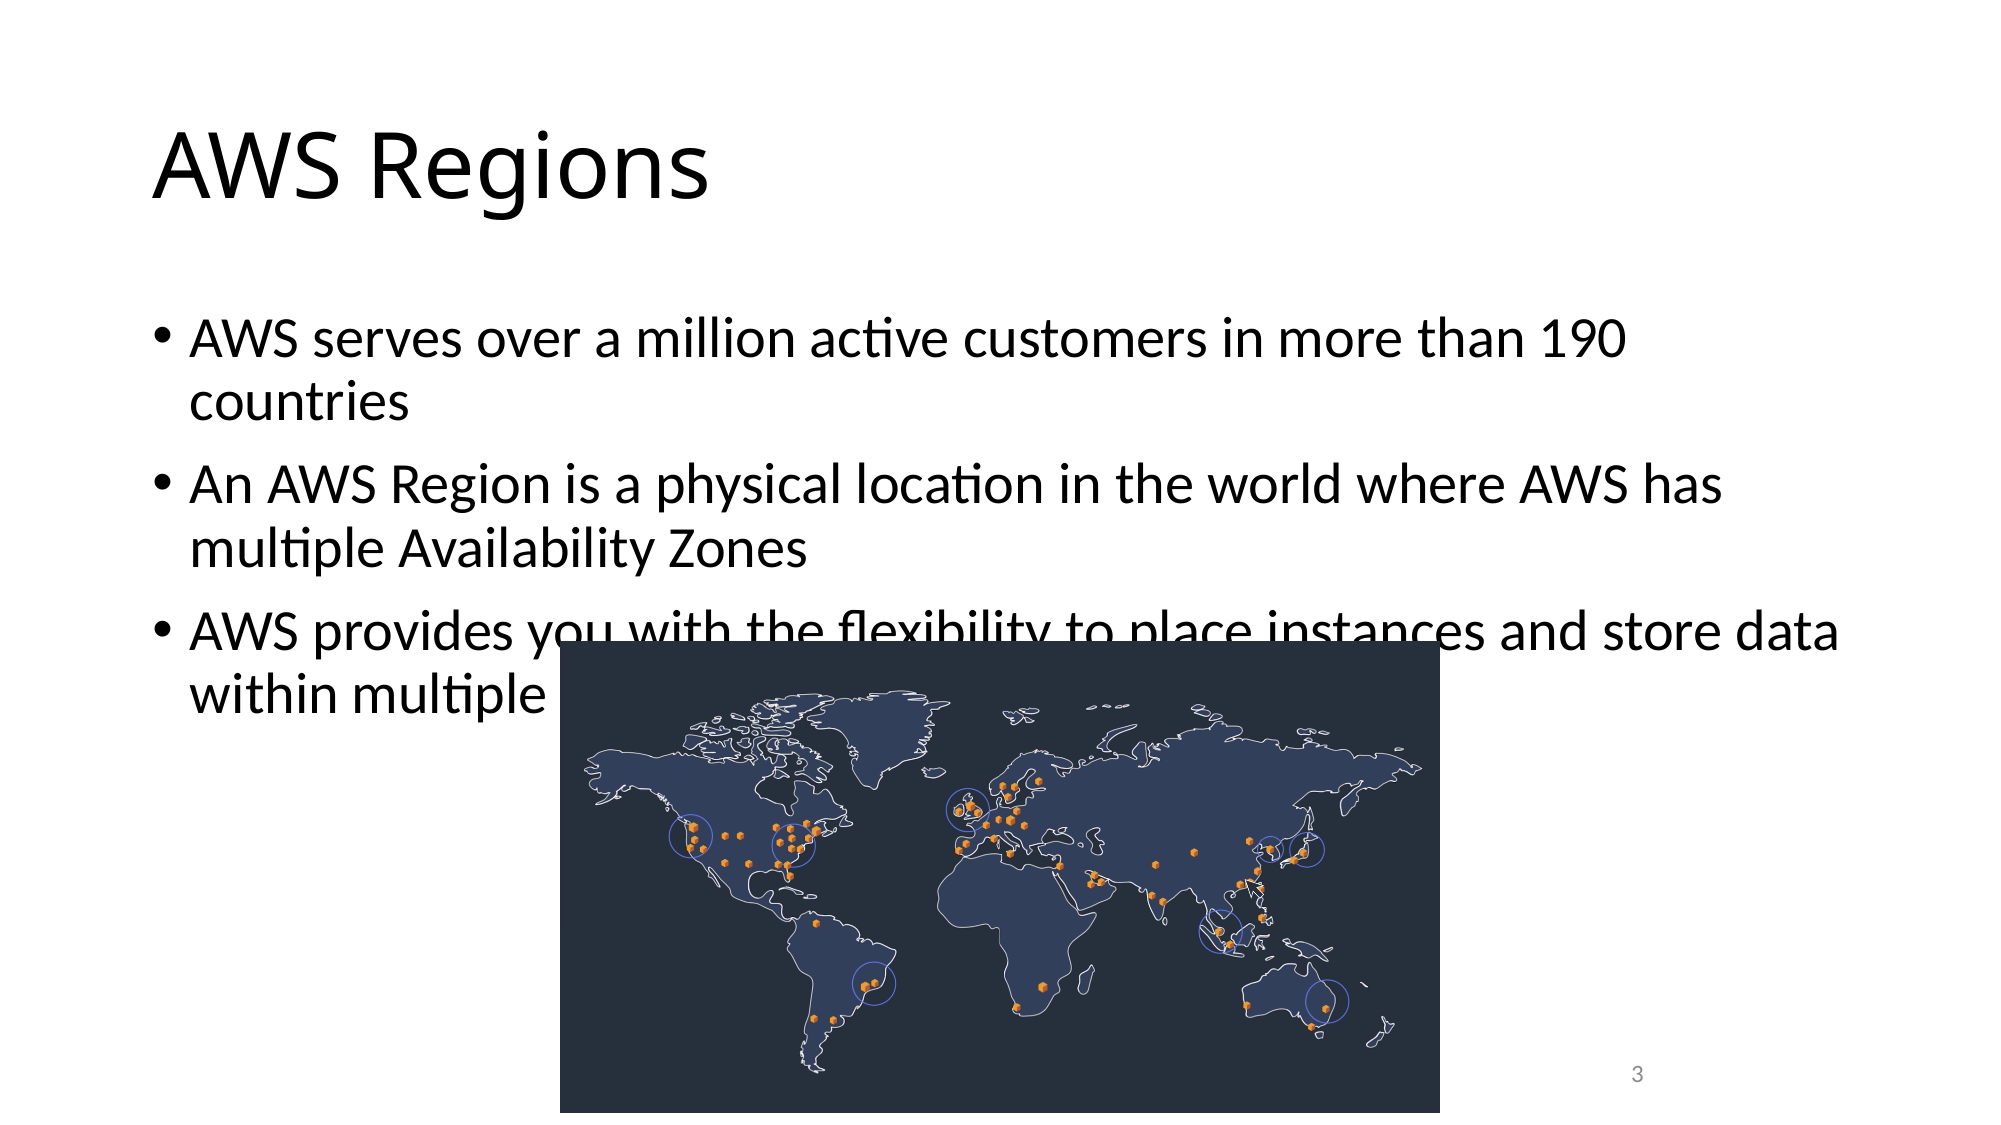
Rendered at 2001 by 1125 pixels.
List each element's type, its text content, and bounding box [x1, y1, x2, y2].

picture [560, 641, 1440, 1113]
title AWS Regions [137, 59, 1863, 278]
slide_number 3 [1440, 1042, 1863, 1103]
list AWS serves over a million active customers in more than 190 countries An AWS Region is a physical location in the world where AWS has multiple Availability Zones AWS provides you with the flexibility to place instances and store data within multiple geographic regions [137, 299, 1863, 1014]
